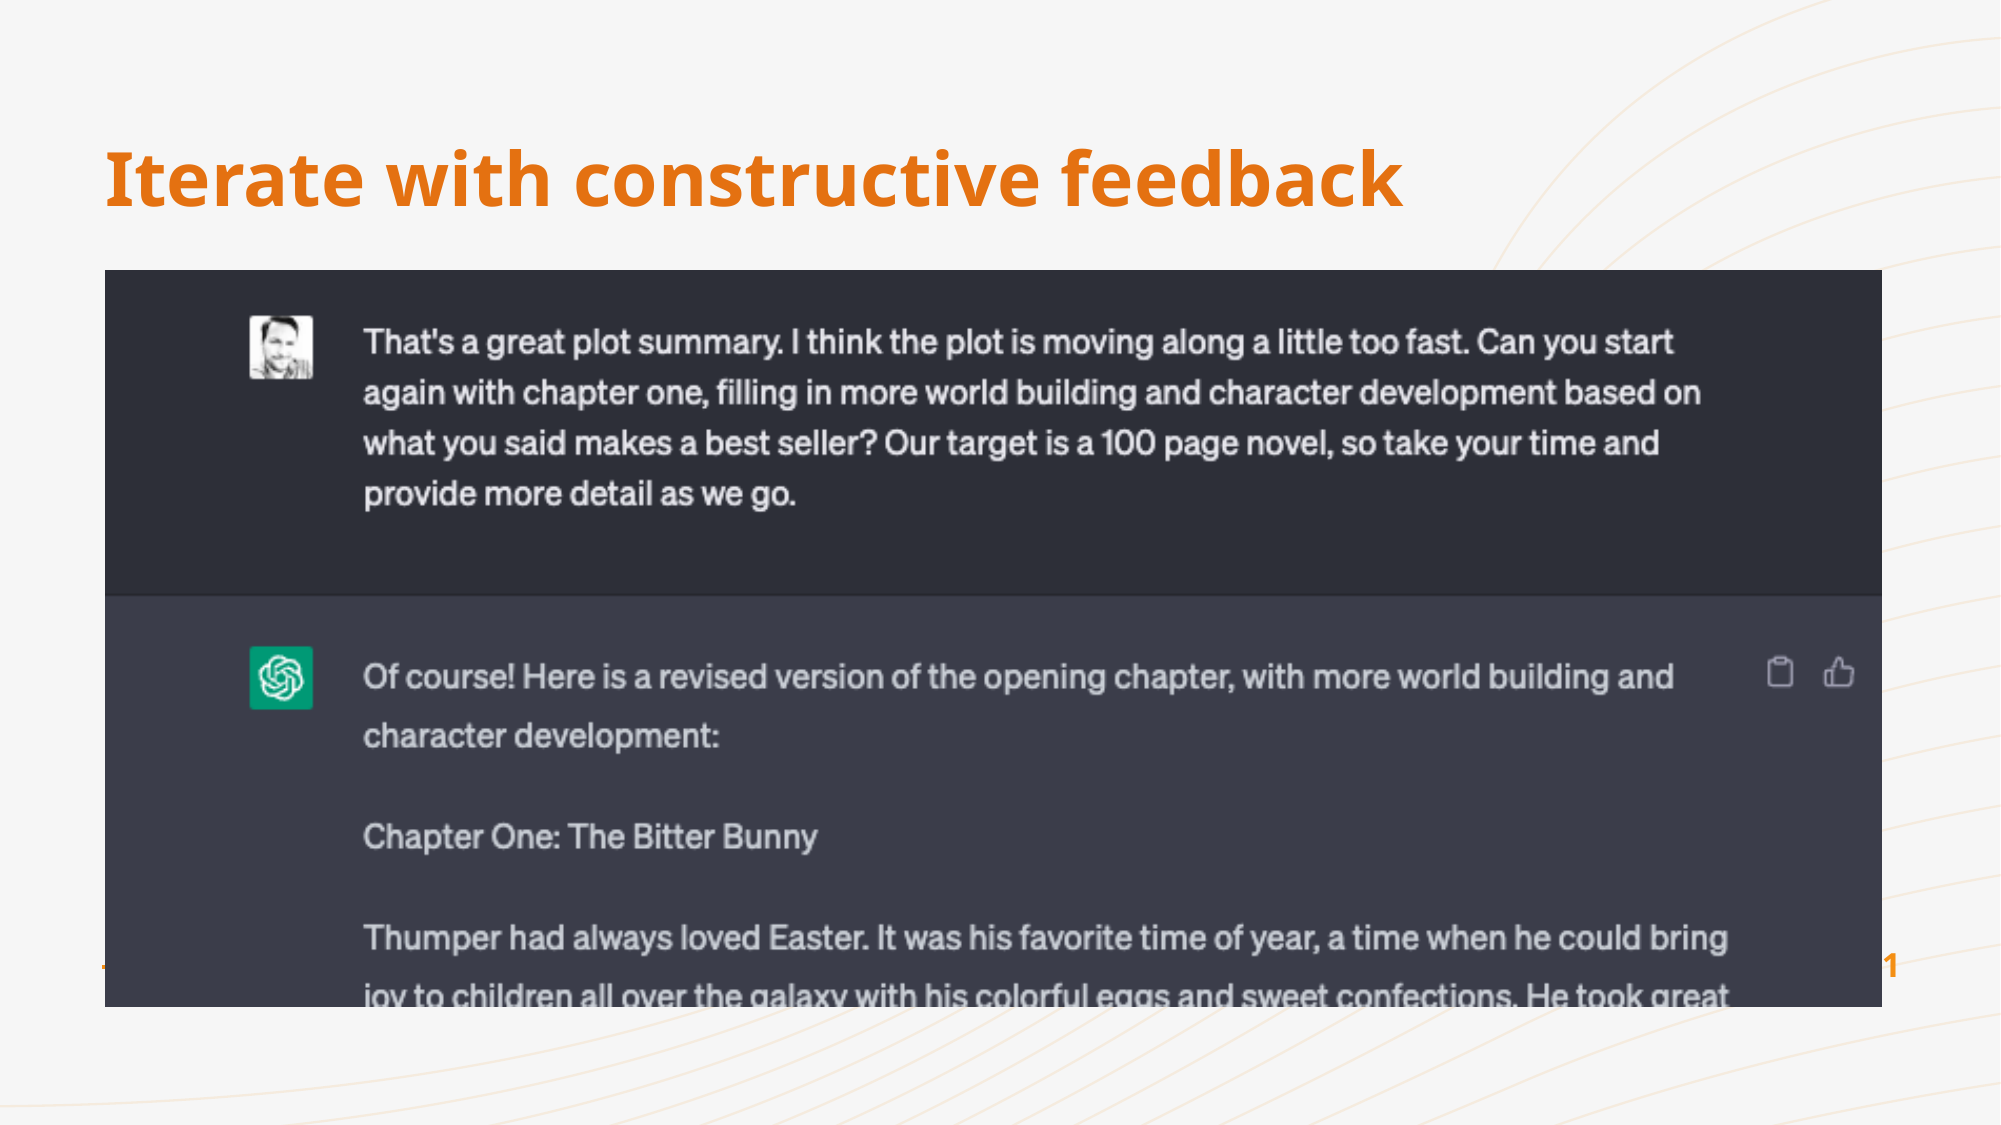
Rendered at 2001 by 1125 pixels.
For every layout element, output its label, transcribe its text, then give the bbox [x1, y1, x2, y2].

picture [105, 270, 1882, 1007]
text_box Iterate with constructive feedback [105, 104, 1630, 237]
